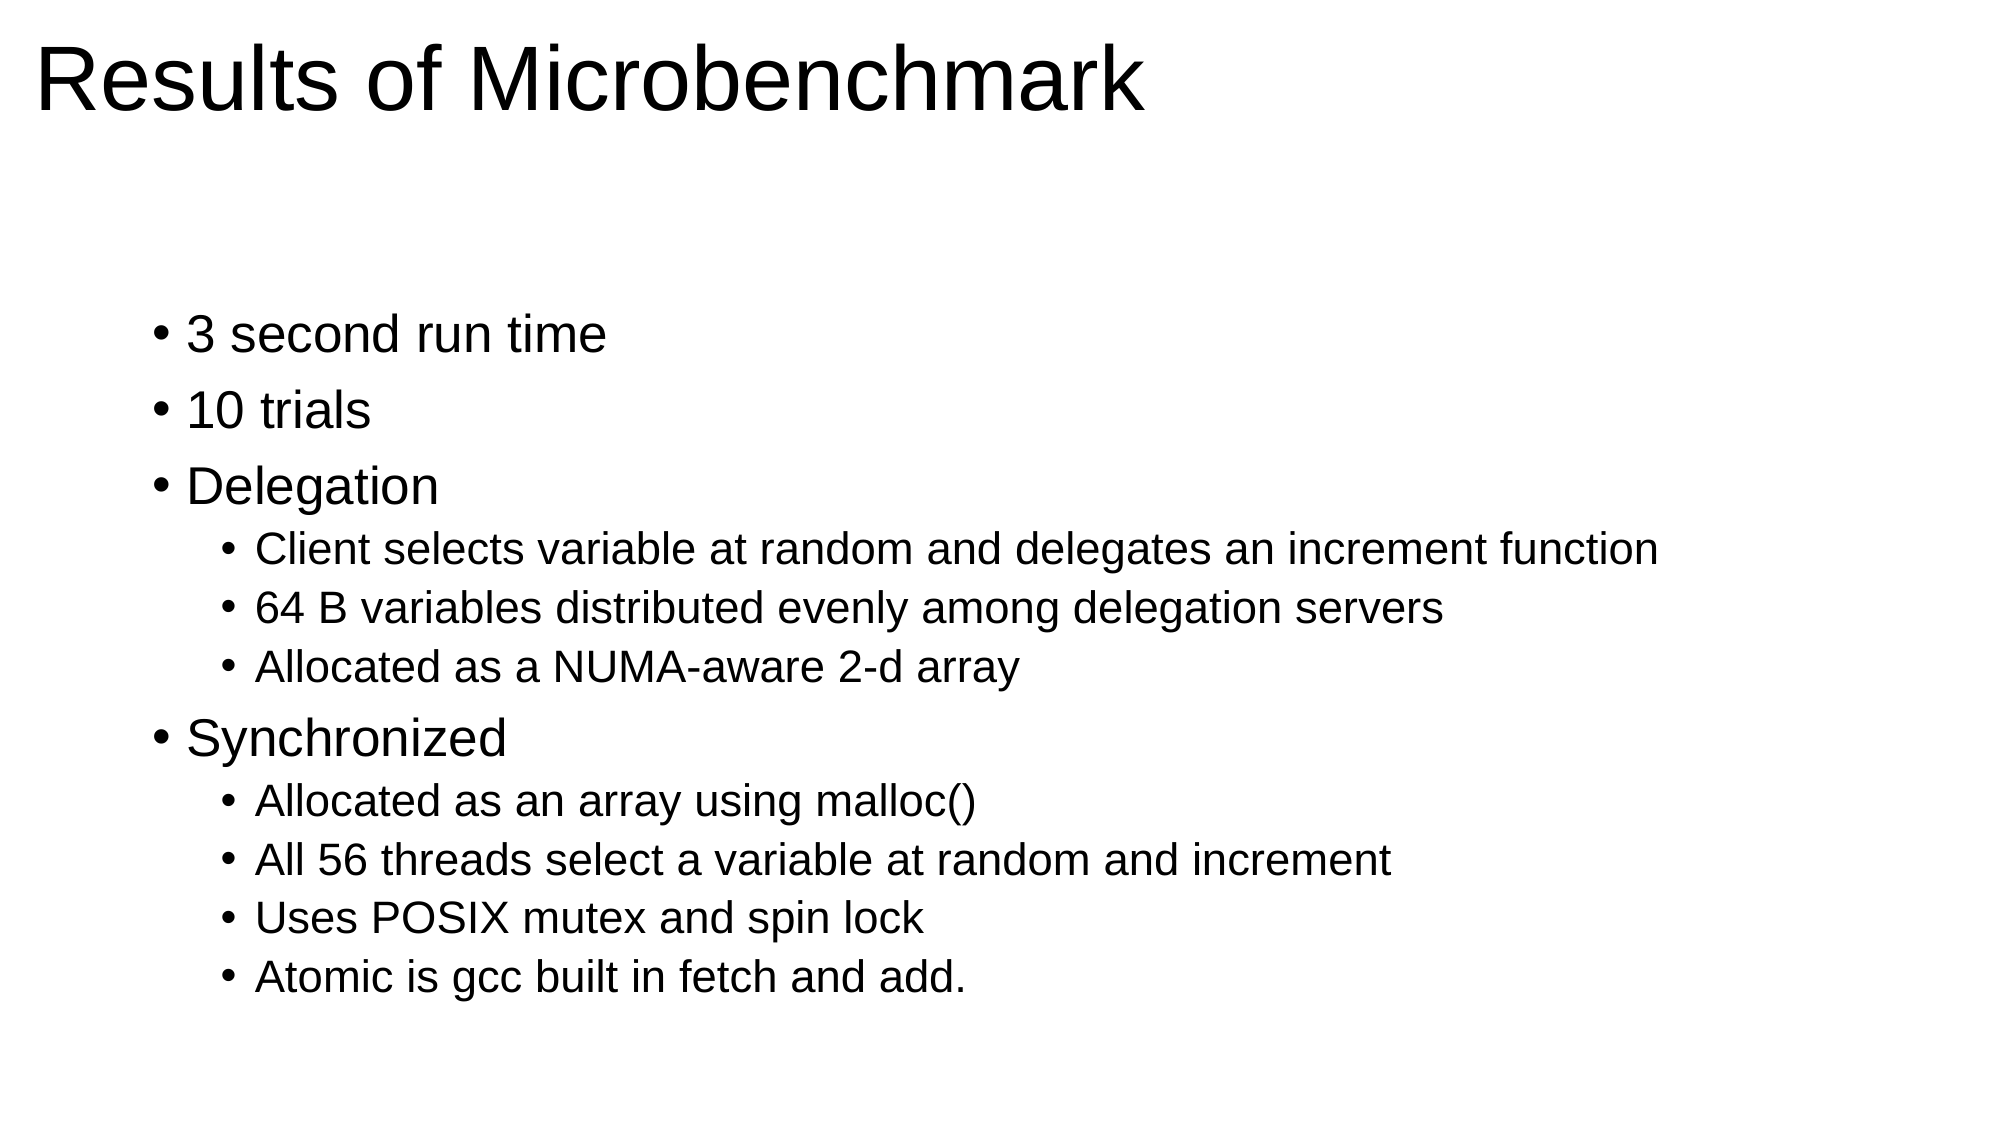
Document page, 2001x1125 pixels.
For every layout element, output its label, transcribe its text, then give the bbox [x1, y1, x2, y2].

list 3 second run time 10 trials Delegation Client selects variable at random and delegates an increment function 64 B variables distributed evenly among delegation servers Allocated as a NUMA-aware 2-d array Synchronized Allocated as an array using malloc() All 56 threads select a variable at random and increment Uses POSIX mutex and spin lock Atomic is gcc built in fetch and add. [137, 299, 1863, 1014]
title Results of Microbenchmark [19, 23, 1745, 241]
